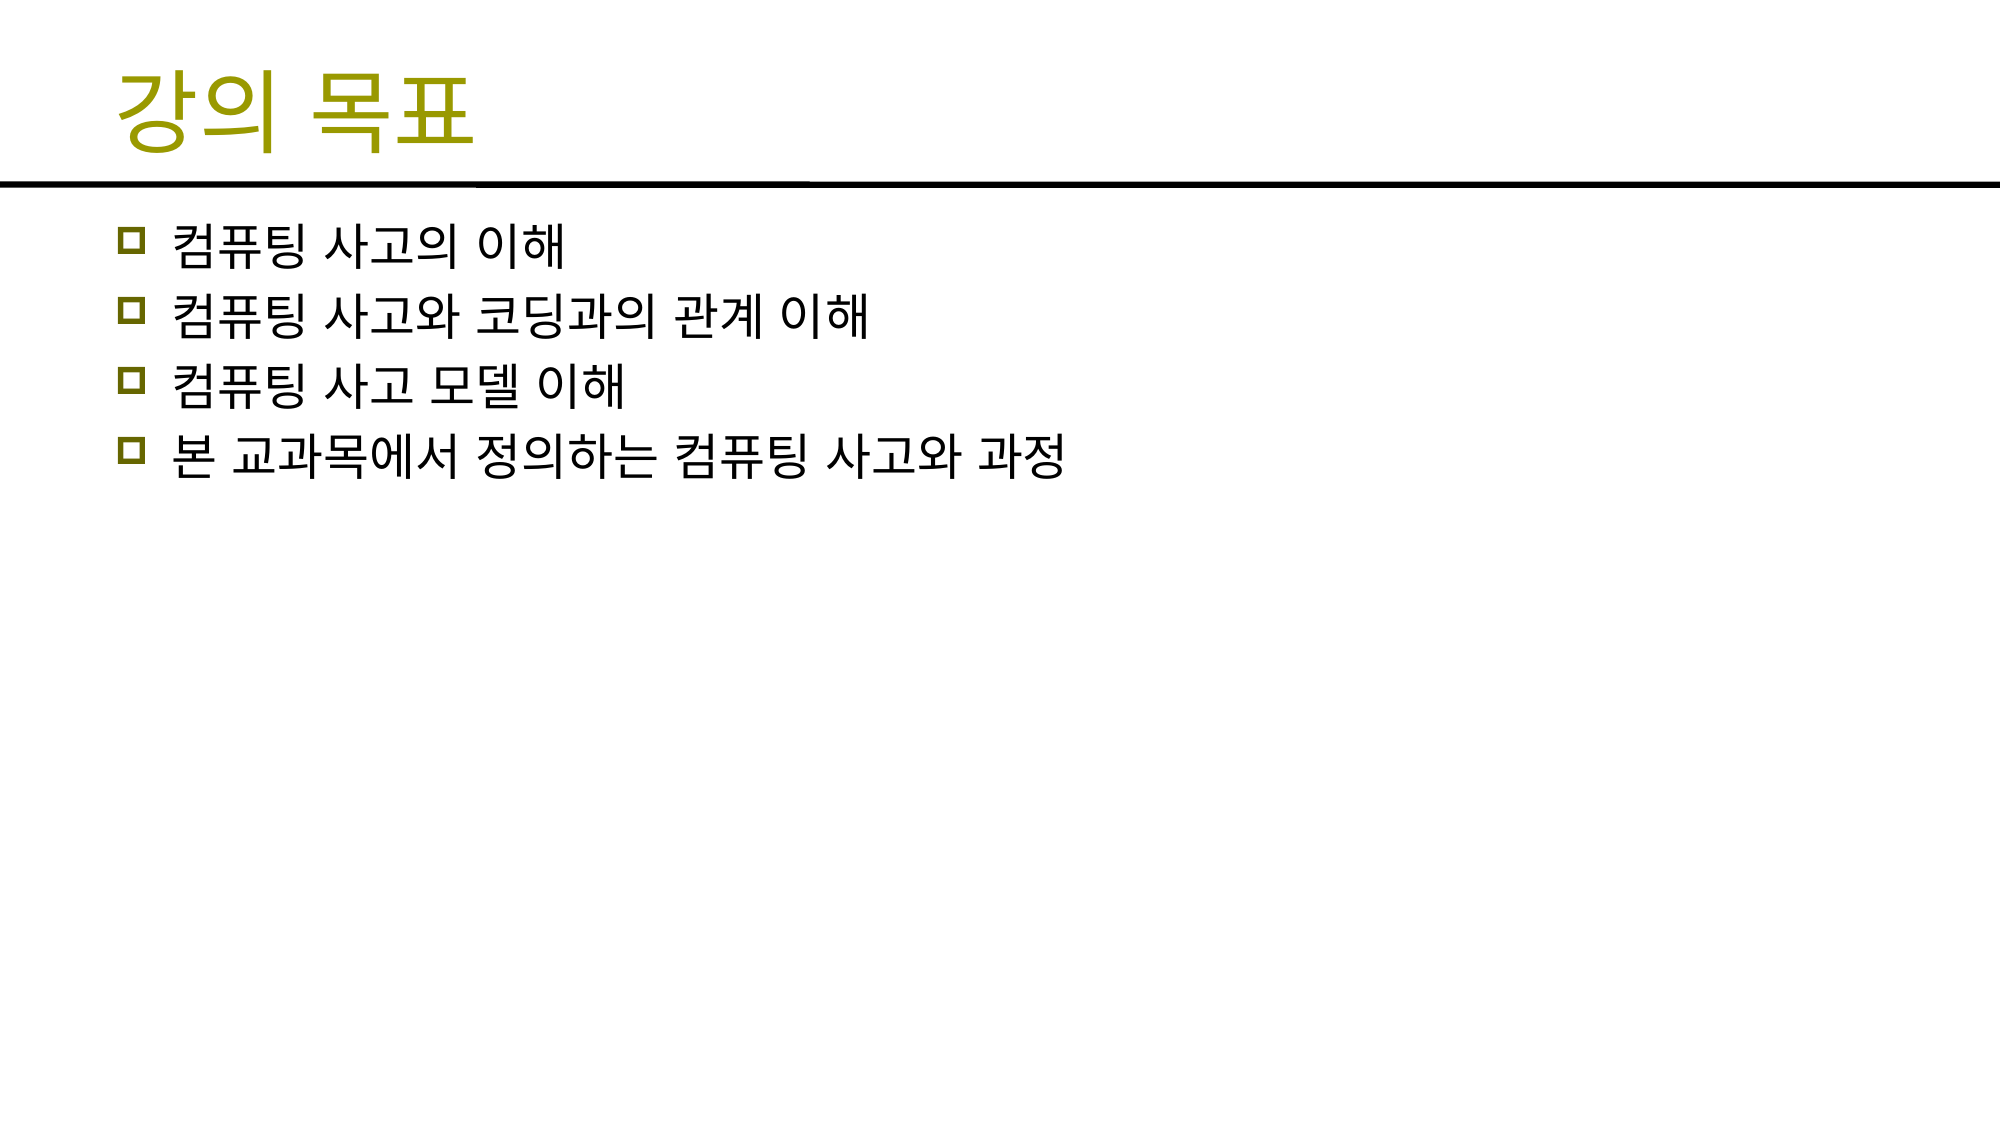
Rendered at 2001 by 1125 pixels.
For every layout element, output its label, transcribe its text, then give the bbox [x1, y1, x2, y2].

title 강의 목표 [99, 45, 1900, 173]
list 컴퓨팅 사고의 이해 컴퓨팅 사고와 코딩과의 관계 이해 컴퓨팅 사고 모델 이해 본 교과목에서 정의하는 컴퓨팅 사고와 과정 [99, 208, 1900, 1006]
